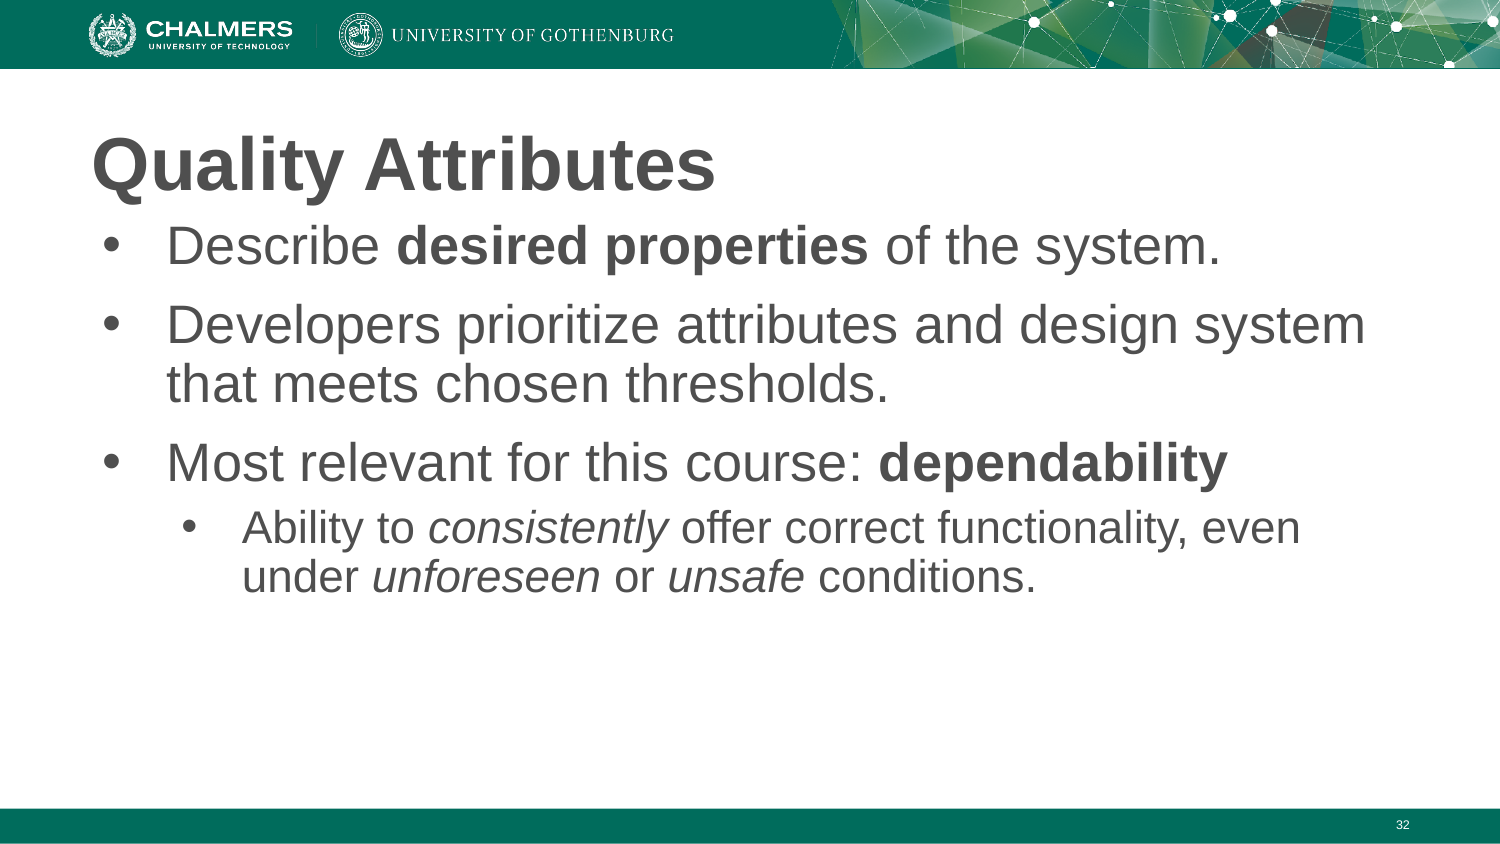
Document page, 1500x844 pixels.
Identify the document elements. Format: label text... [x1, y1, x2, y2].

title Quality Attributes [76, 100, 1425, 210]
picture [759, 0, 1500, 68]
list Describe desired properties of the system. Developers prioritize attributes and design system that meets chosen thresholds. Most relevant for this course: dependability Ability to consistently offer correct functionality, even under unforeseen or unsafe conditions. [76, 210, 1425, 782]
picture [64, 0, 696, 85]
slide_number ‹#› [1074, 809, 1425, 844]
